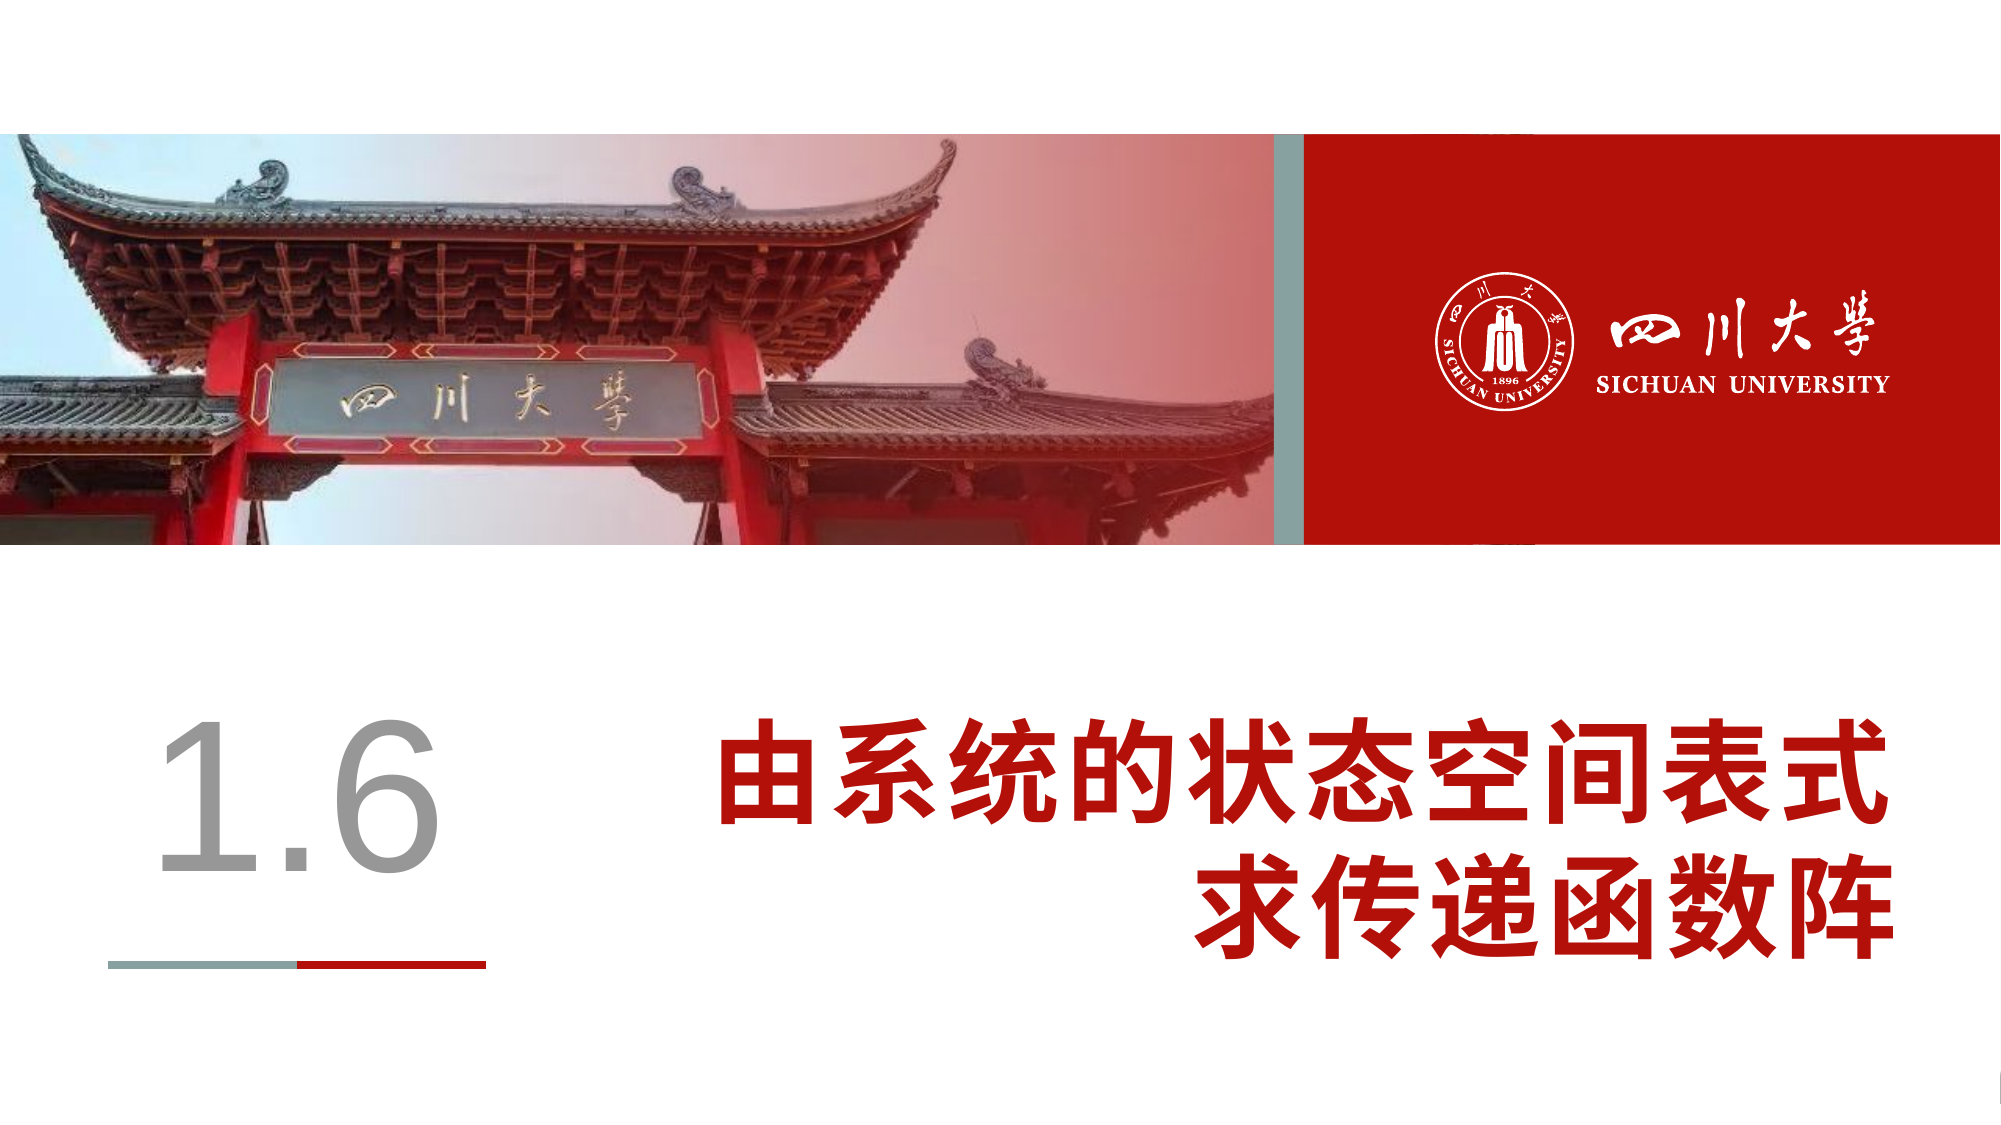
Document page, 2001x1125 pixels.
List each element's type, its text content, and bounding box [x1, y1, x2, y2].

picture [0, 134, 482, 545]
list 1.6 [106, 588, 488, 982]
list 由系统的状态空间表式 求传递函数阵 [621, 694, 1914, 982]
